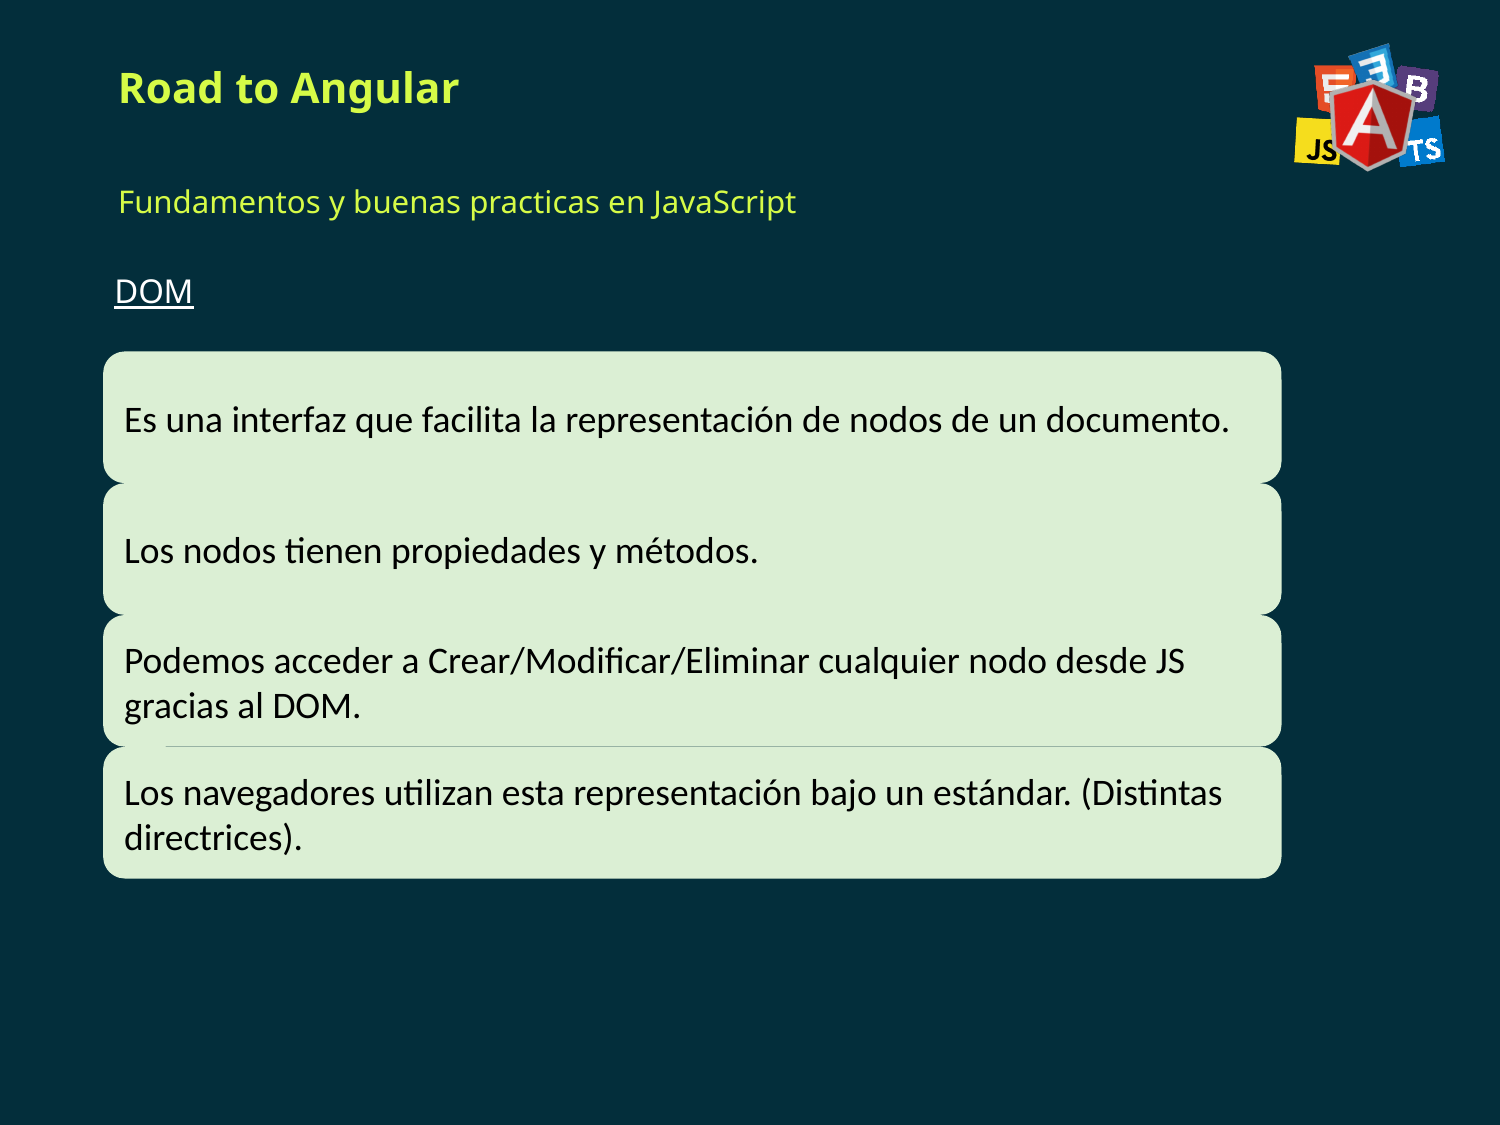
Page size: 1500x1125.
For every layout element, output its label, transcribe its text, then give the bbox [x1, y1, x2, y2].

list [103, 351, 1282, 879]
title Road to Angular [103, 59, 1282, 144]
picture [1295, 44, 1444, 171]
text_box DOM [103, 264, 253, 317]
list Fundamentos y buenas practicas en JavaScript [103, 163, 1282, 244]
